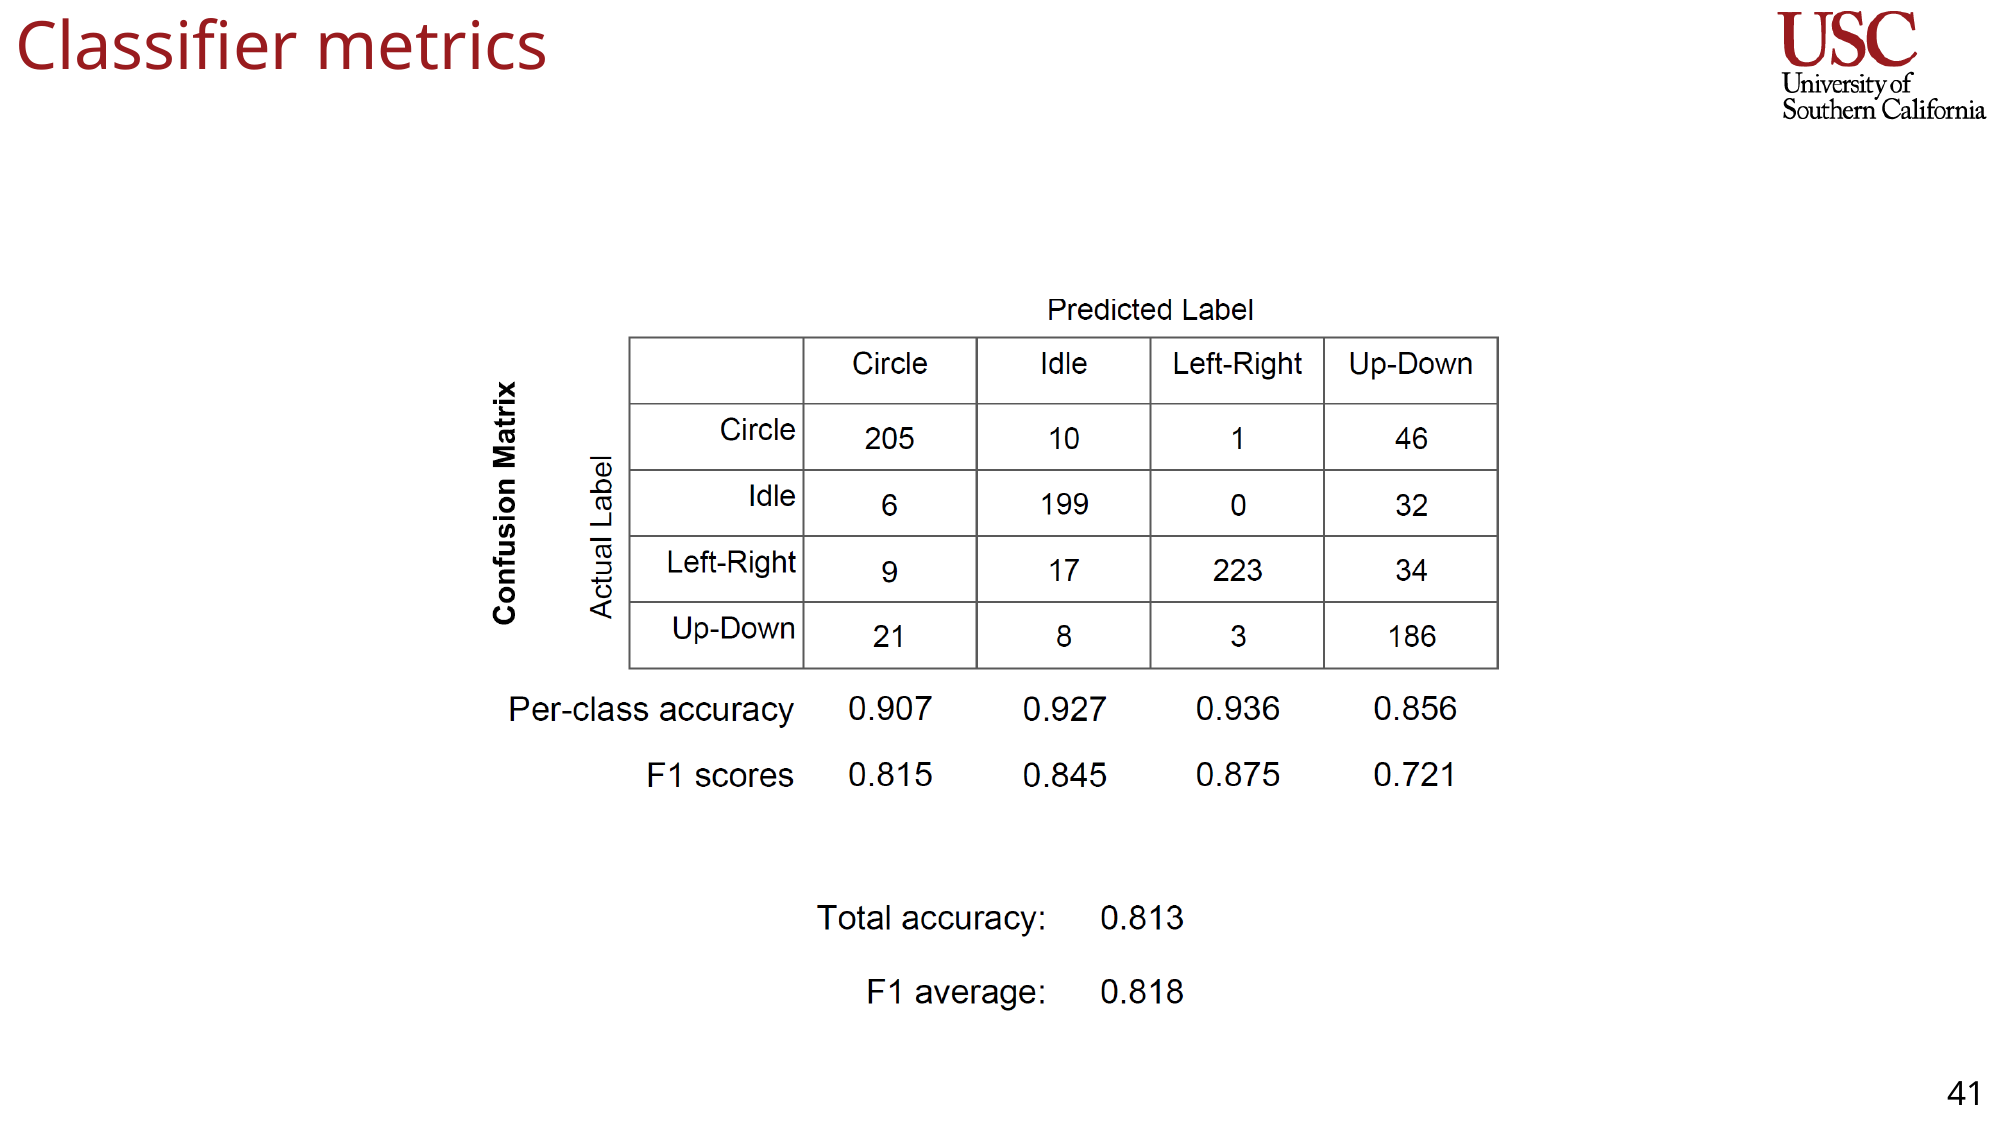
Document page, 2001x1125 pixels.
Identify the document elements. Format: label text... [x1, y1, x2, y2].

title Classifier metrics [0, 0, 1725, 96]
picture [1769, 0, 1992, 130]
slide_number 41 [1915, 1065, 2000, 1125]
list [475, 299, 1525, 1014]
